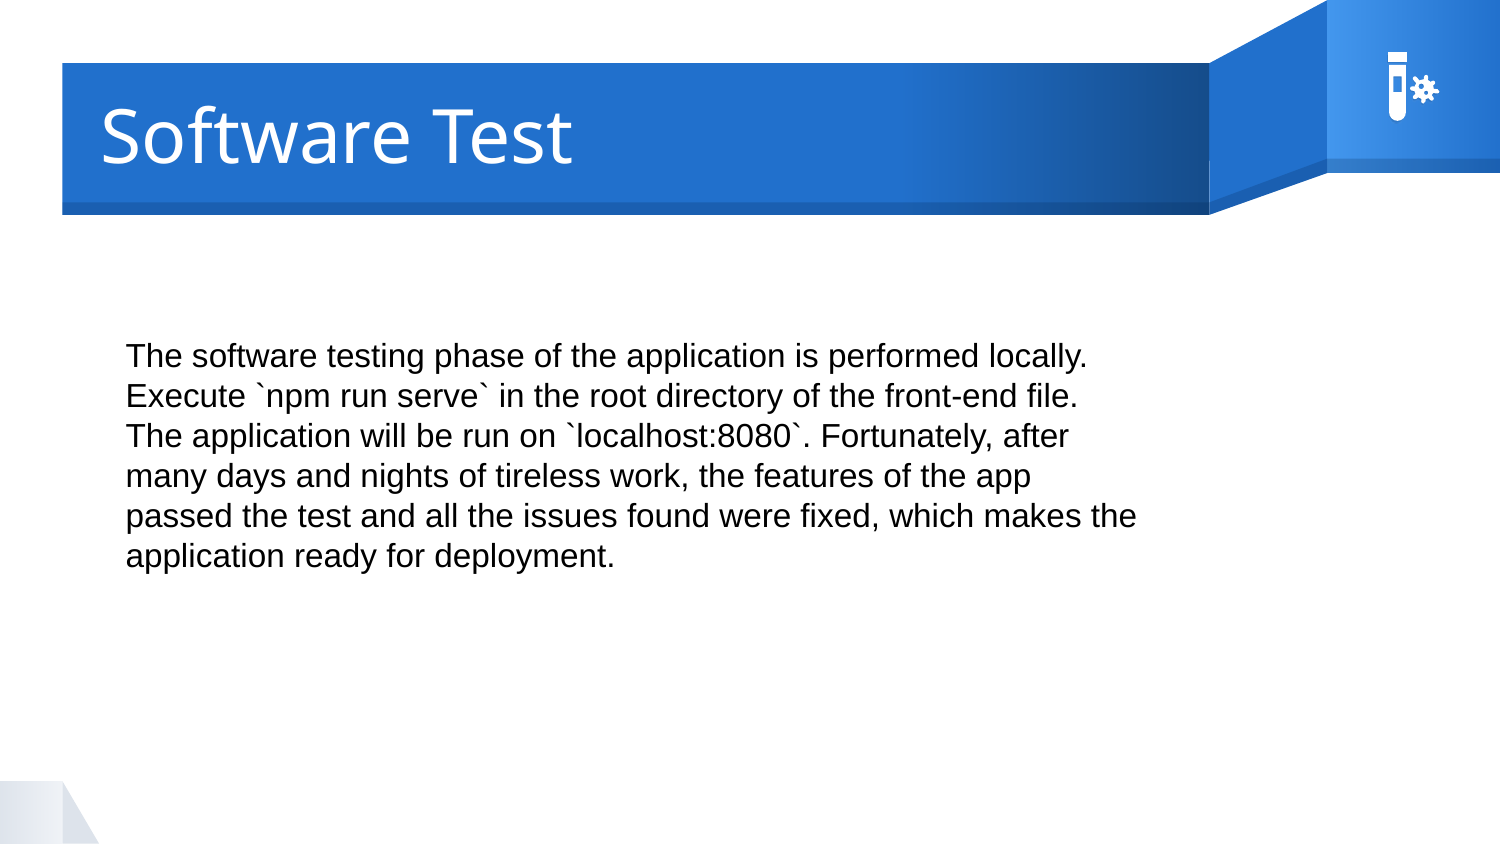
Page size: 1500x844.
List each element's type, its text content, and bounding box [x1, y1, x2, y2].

title Software Test [100, 64, 1210, 215]
text_box The software testing phase of the application is performed locally. Execute `npm run serve` in the root directory of the front-end file. The application will be run on `localhost:8080`. Fortunately, after many days and nights of tireless work, the features of the app passed the test and all the issues found were fixed, which makes the application ready for deployment. [110, 327, 1155, 582]
slide_number [0, 781, 63, 844]
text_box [1387, 51, 1440, 122]
